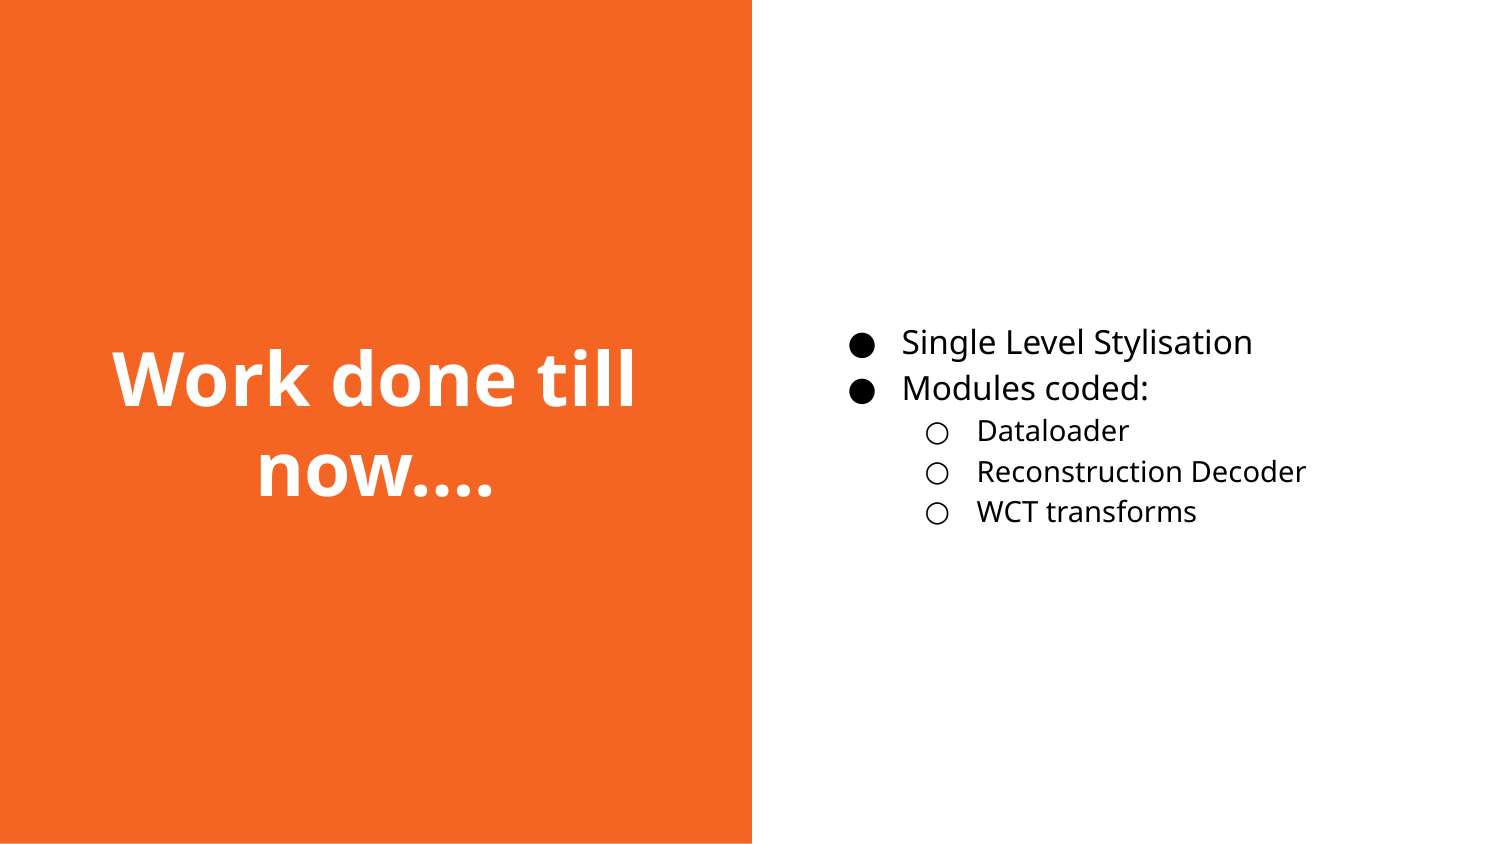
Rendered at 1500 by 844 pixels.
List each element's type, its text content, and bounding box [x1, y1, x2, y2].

title Work done till now…. [59, 91, 693, 753]
list Single Level Stylisation Modules coded: Dataloader Reconstruction Decoder WCT transforms [811, 91, 1445, 753]
